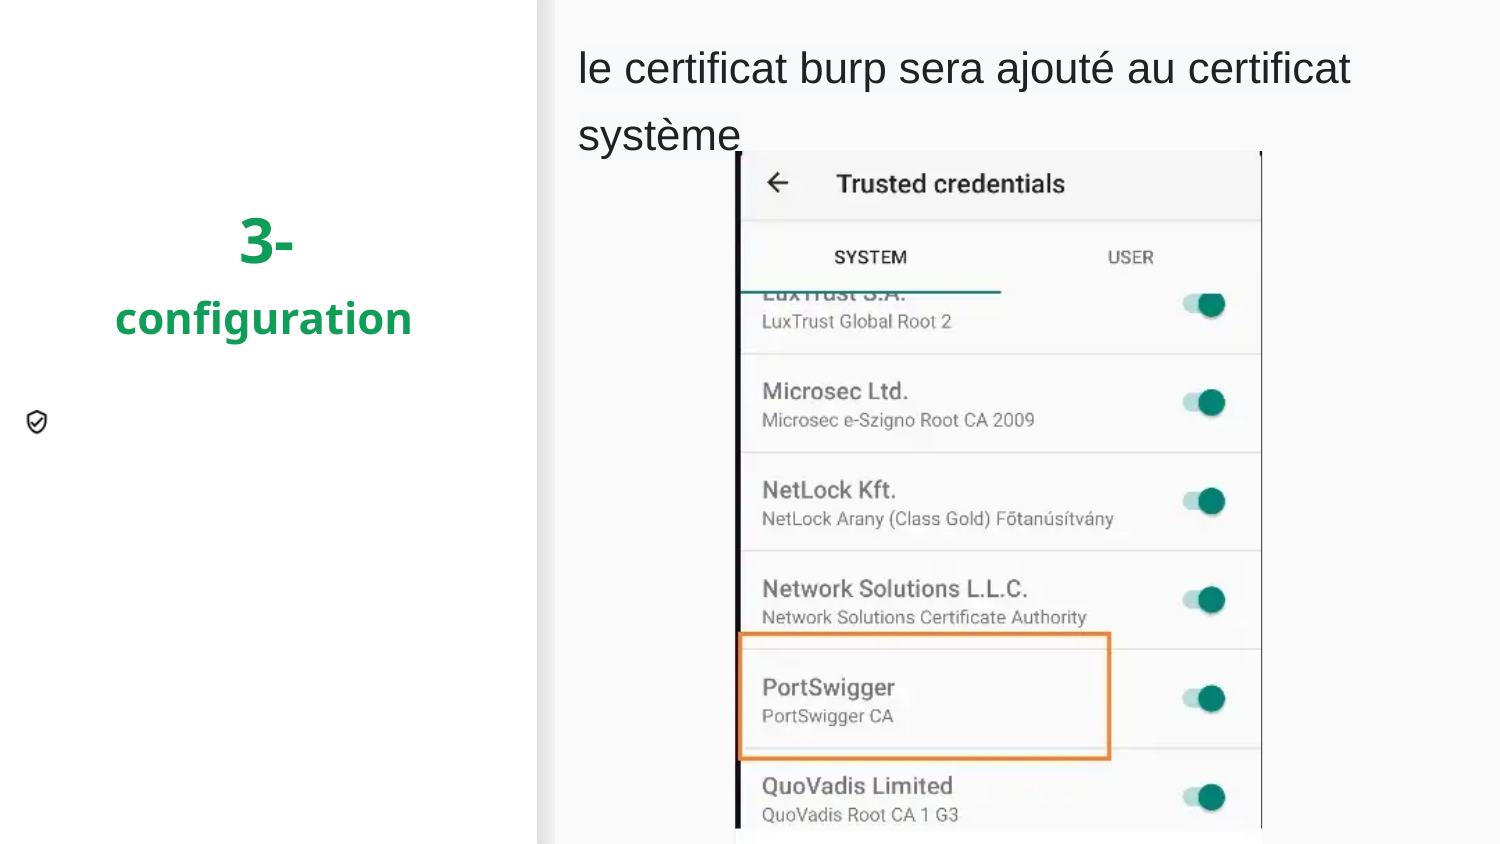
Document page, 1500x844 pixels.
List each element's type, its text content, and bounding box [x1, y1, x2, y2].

picture [734, 151, 1263, 844]
text_box le certificat burp sera ajouté au certificat système [563, 9, 1475, 258]
text_box 3- configuration [17, 185, 518, 561]
picture [24, 409, 51, 435]
